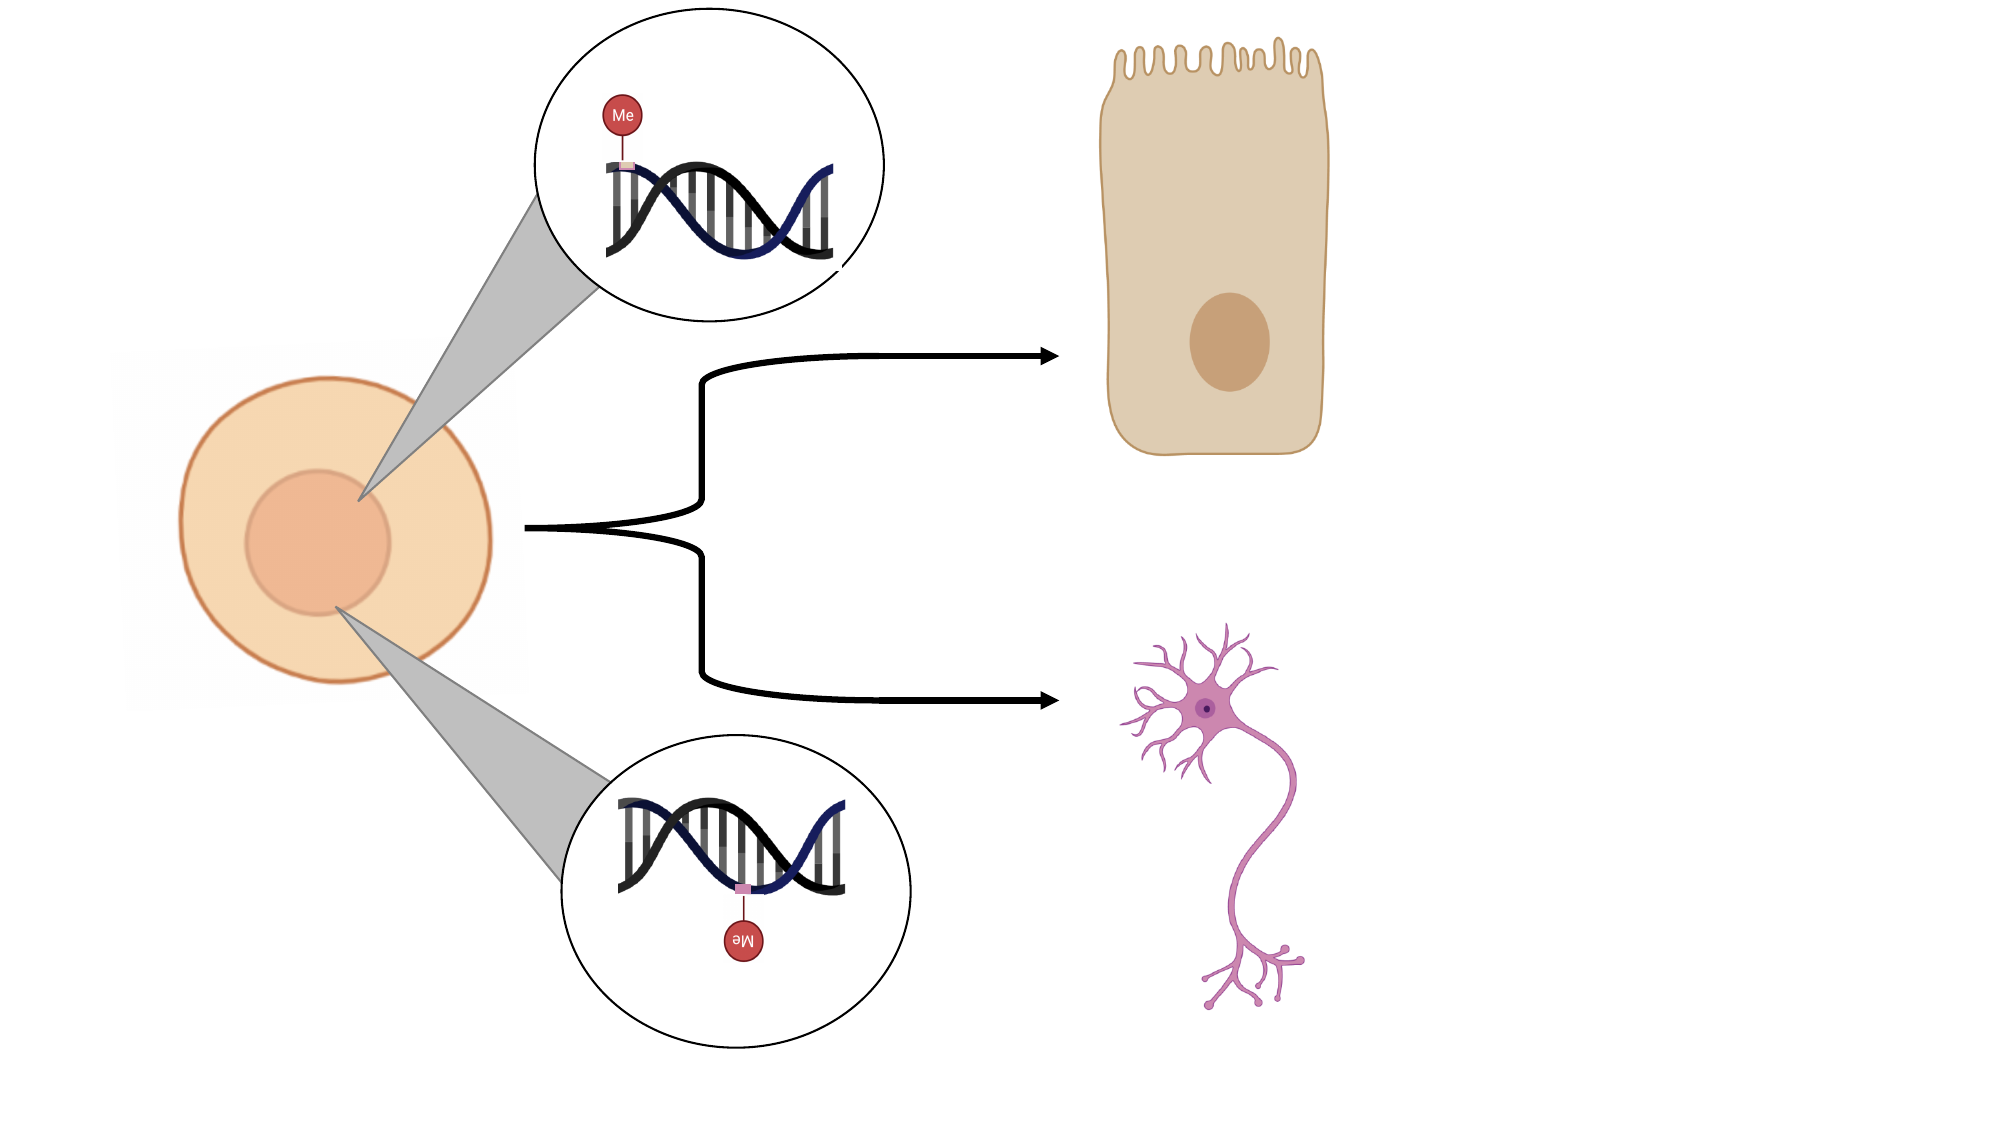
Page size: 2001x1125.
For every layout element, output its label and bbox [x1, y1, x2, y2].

text_box [534, 8, 884, 322]
text_box [561, 735, 911, 1048]
picture [1115, 619, 1316, 1026]
text_box [449, 197, 562, 358]
text_box [412, 702, 561, 883]
picture [1095, 29, 1336, 458]
picture [111, 338, 524, 710]
text_box [524, 355, 1060, 701]
